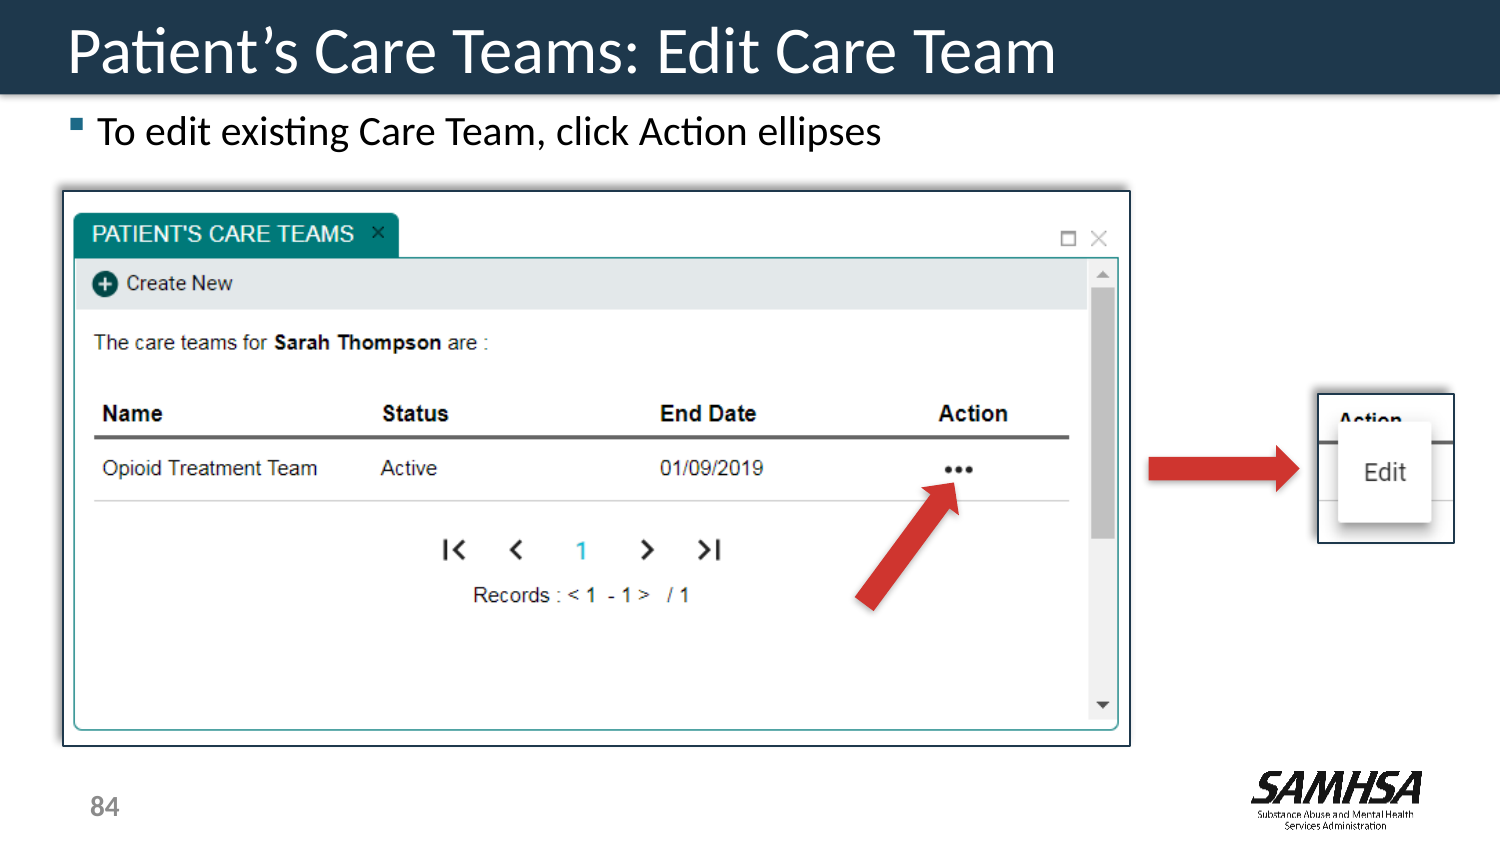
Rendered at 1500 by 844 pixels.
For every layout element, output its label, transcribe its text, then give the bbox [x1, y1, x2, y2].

slide_number 84 [75, 782, 413, 827]
picture [63, 191, 1130, 746]
picture [1249, 771, 1425, 835]
title Patient’s Care Teams: Edit Care Team [52, 8, 1425, 86]
text_box [1147, 444, 1301, 493]
list To edit existing Care Team, click Action ellipses [52, 99, 1403, 184]
picture [1318, 394, 1453, 543]
